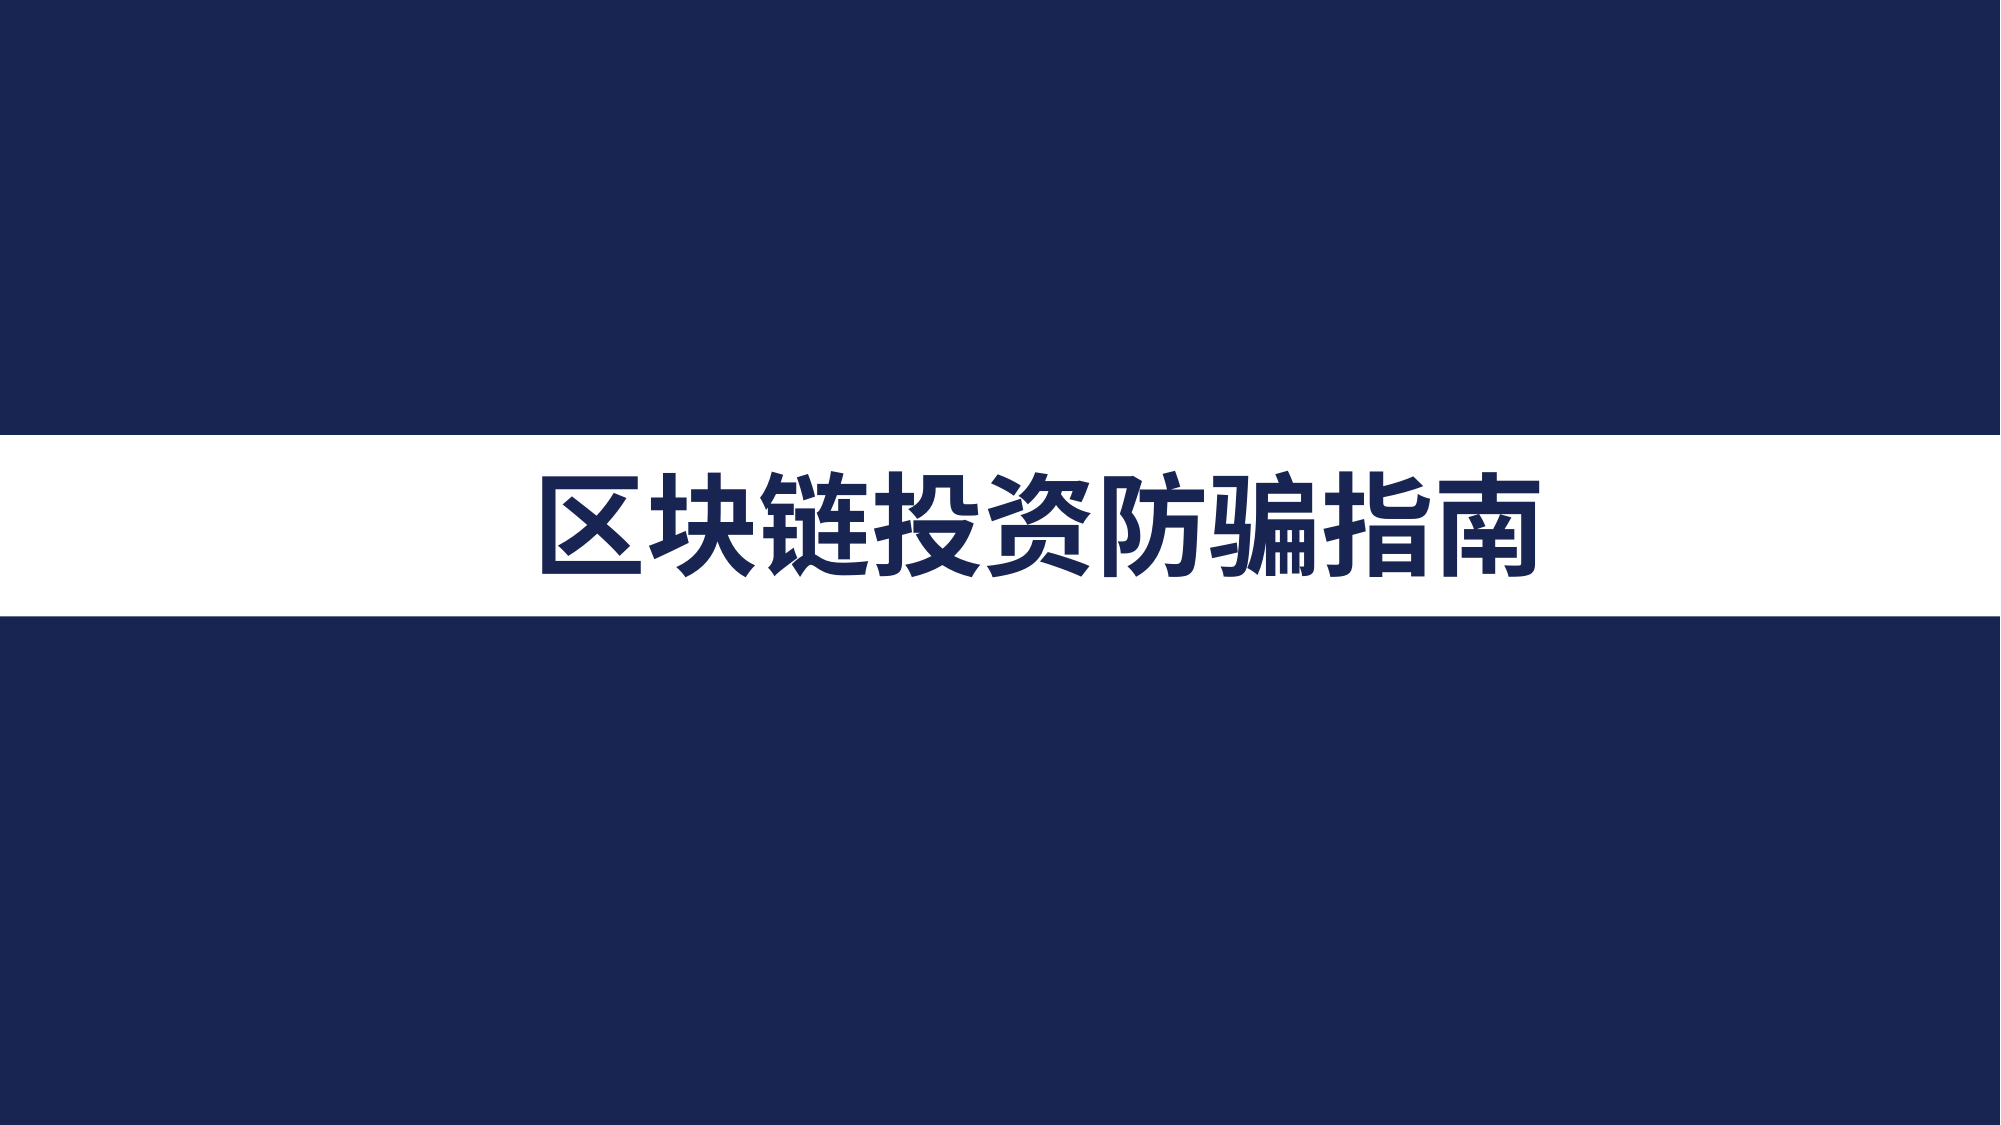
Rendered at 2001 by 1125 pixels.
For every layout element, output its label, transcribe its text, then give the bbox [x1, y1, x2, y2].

title 区块链投资防骗指南 [367, 452, 1713, 600]
text_box [0, 434, 2000, 617]
